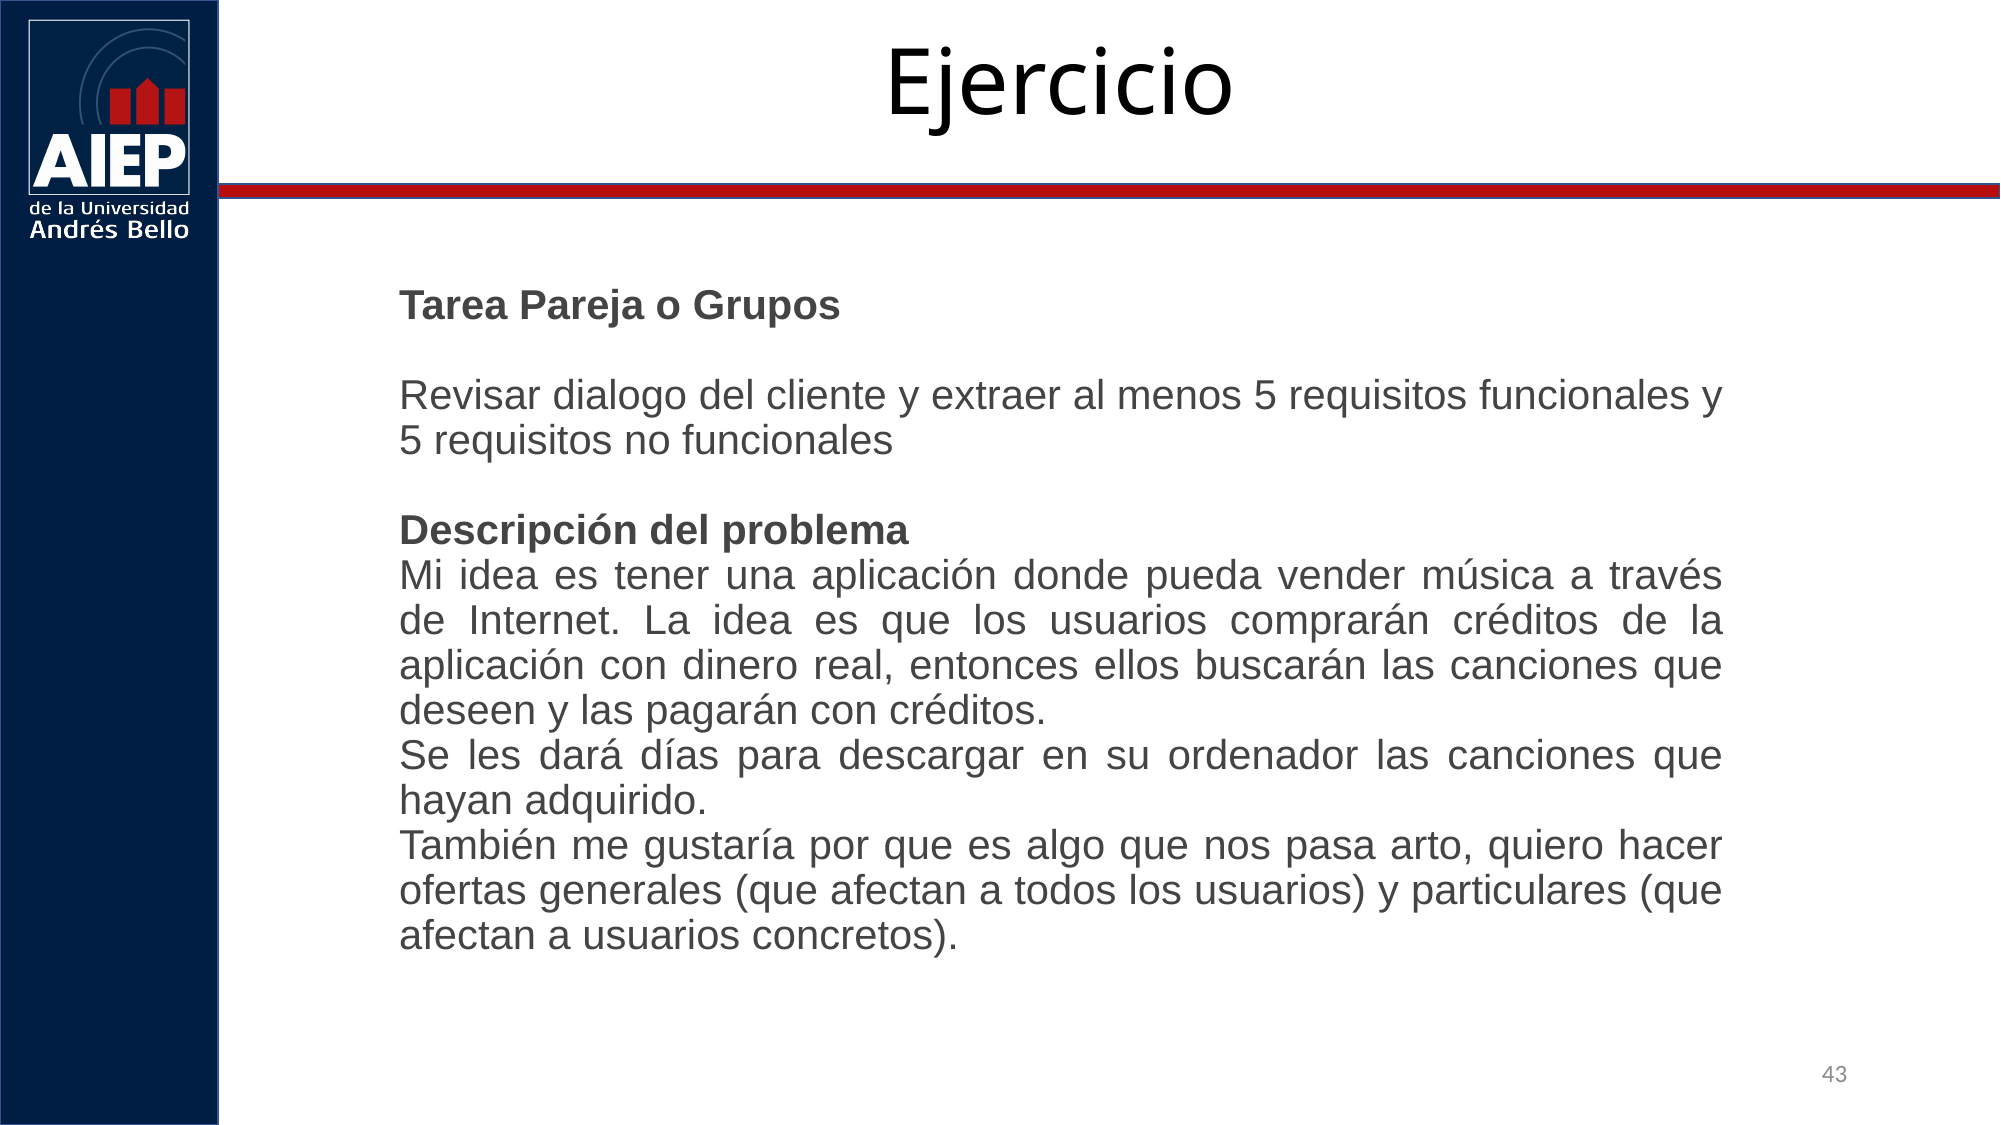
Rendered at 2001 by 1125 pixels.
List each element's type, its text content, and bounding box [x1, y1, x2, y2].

picture [19, 12, 199, 246]
text_box [217, 183, 2000, 199]
text_box Tarea Pareja o Grupos Revisar dialogo del cliente y extraer al menos 5 requisitos funcionales y 5 requisitos no funcionales Descripción del problema Mi idea es tener una aplicación donde pueda vender música a través de Internet. La idea es que los usuarios comprarán créditos de la aplicación con dinero real, entonces ellos buscarán las canciones que deseen y las pagarán con créditos. Se les dará días para descargar en su ordenador las canciones que hayan adquirido. También me gustaría por que es algo que nos pasa arto, quiero hacer ofertas generales (que afectan a todos los usuarios) y particulares (que afectan a usuarios concretos). [384, 276, 1739, 982]
text_box [0, 0, 219, 1125]
slide_number 43 [1412, 1042, 1863, 1103]
text_box Ejercicio [279, 28, 1841, 156]
